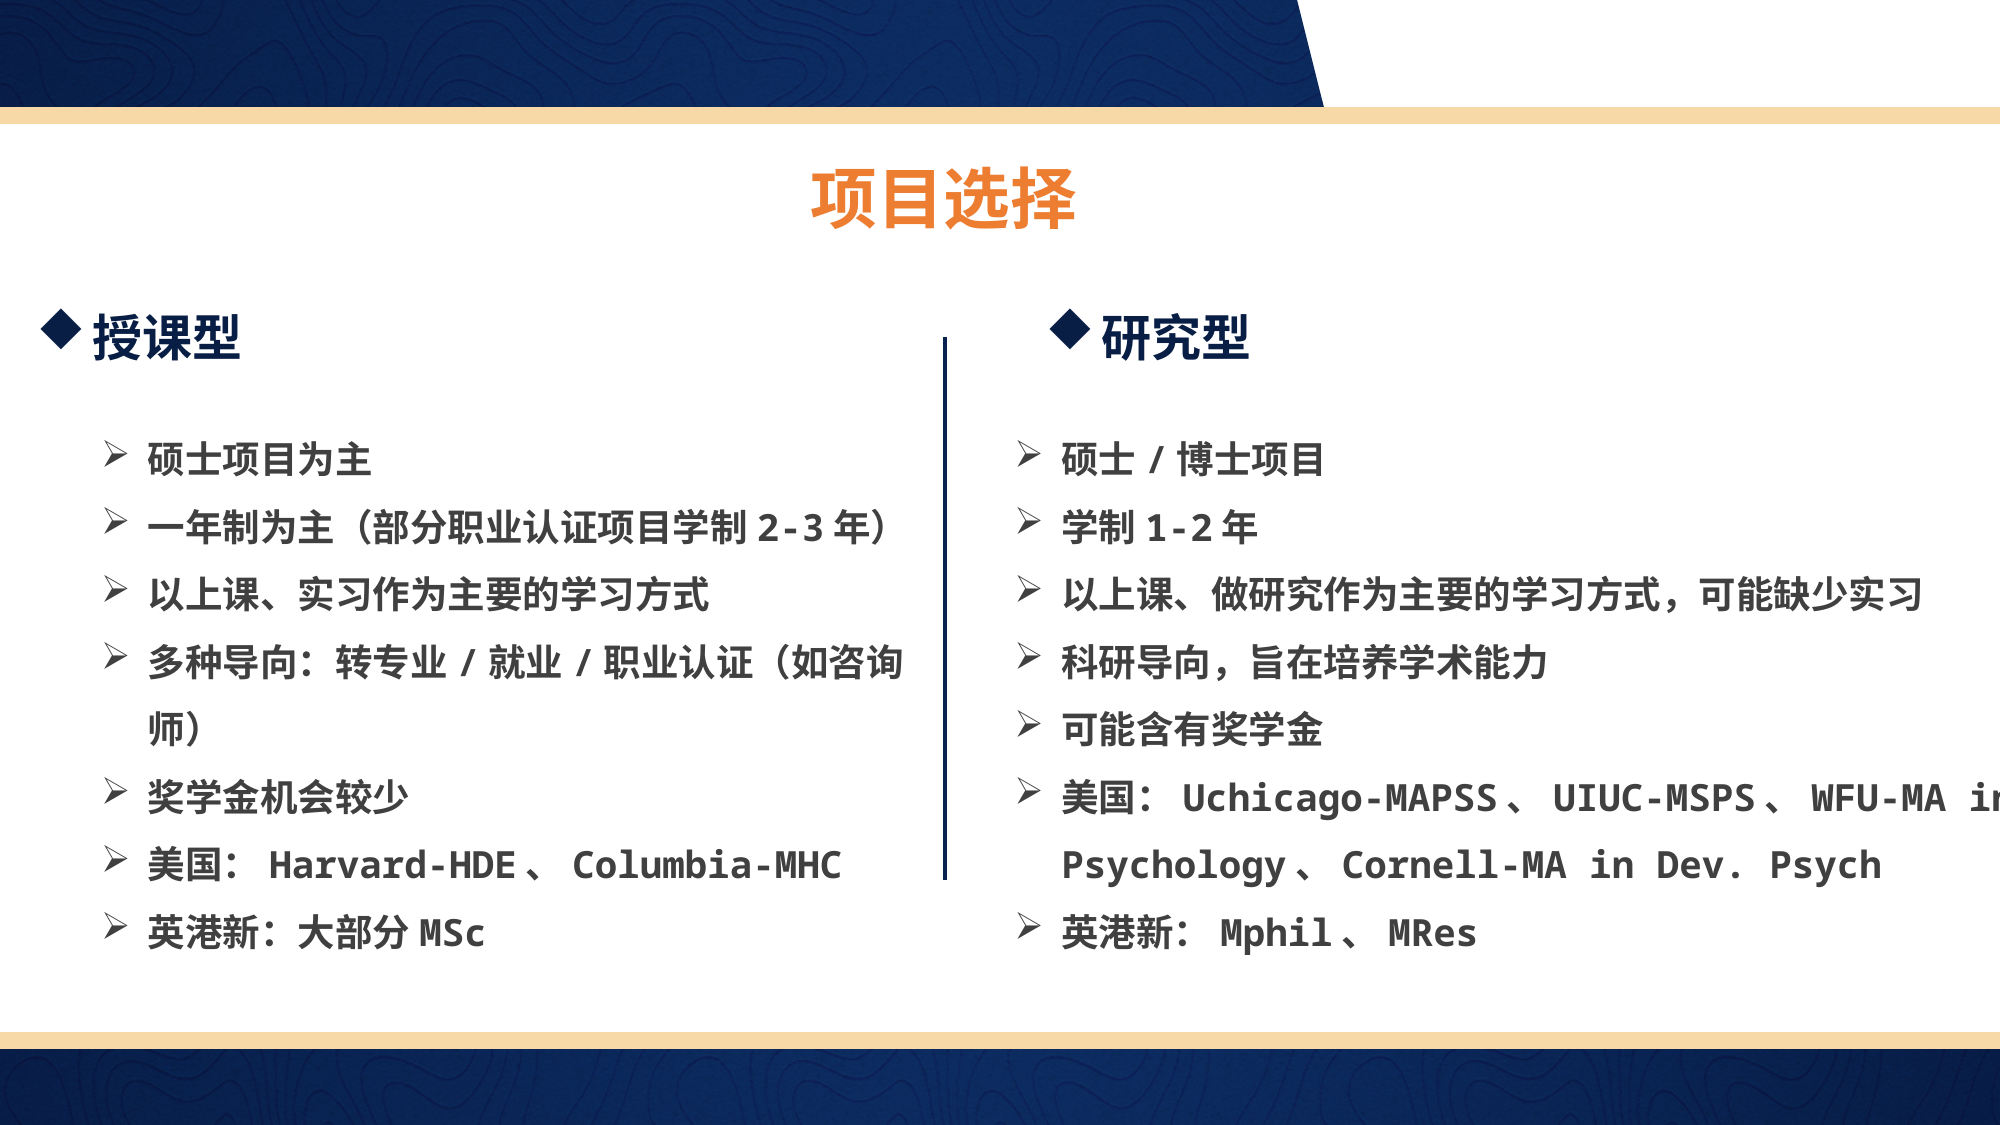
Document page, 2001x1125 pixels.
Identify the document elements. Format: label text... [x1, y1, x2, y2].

picture [0, 0, 2001, 1125]
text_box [999, 298, 2000, 956]
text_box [86, 298, 931, 956]
text_box 项目选择 [795, 149, 1093, 244]
